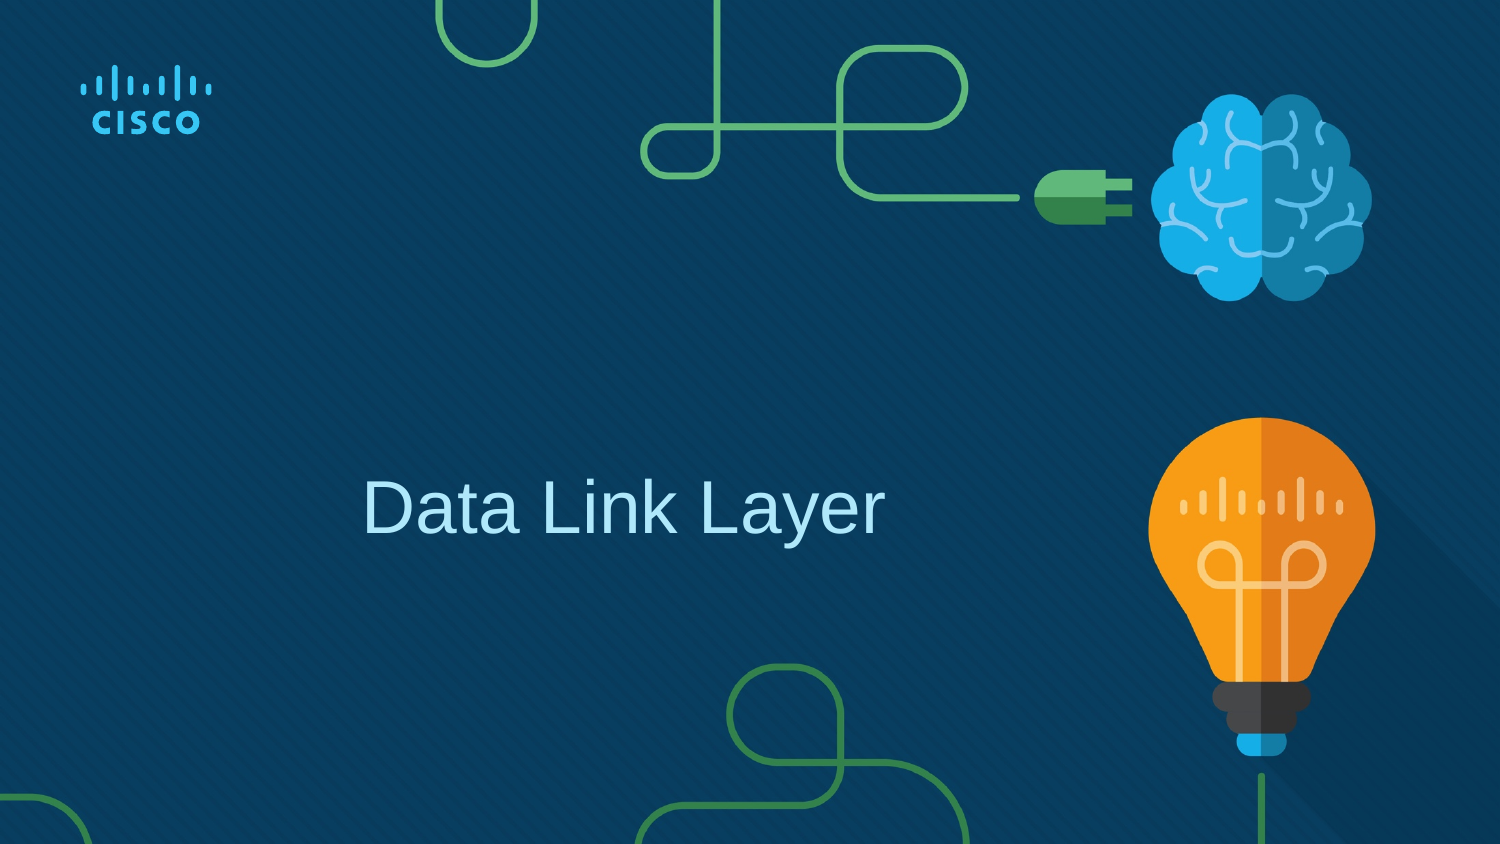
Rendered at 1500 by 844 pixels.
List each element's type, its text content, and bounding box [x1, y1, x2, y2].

picture [0, 0, 1500, 844]
title Data Link Layer [77, 380, 1172, 558]
